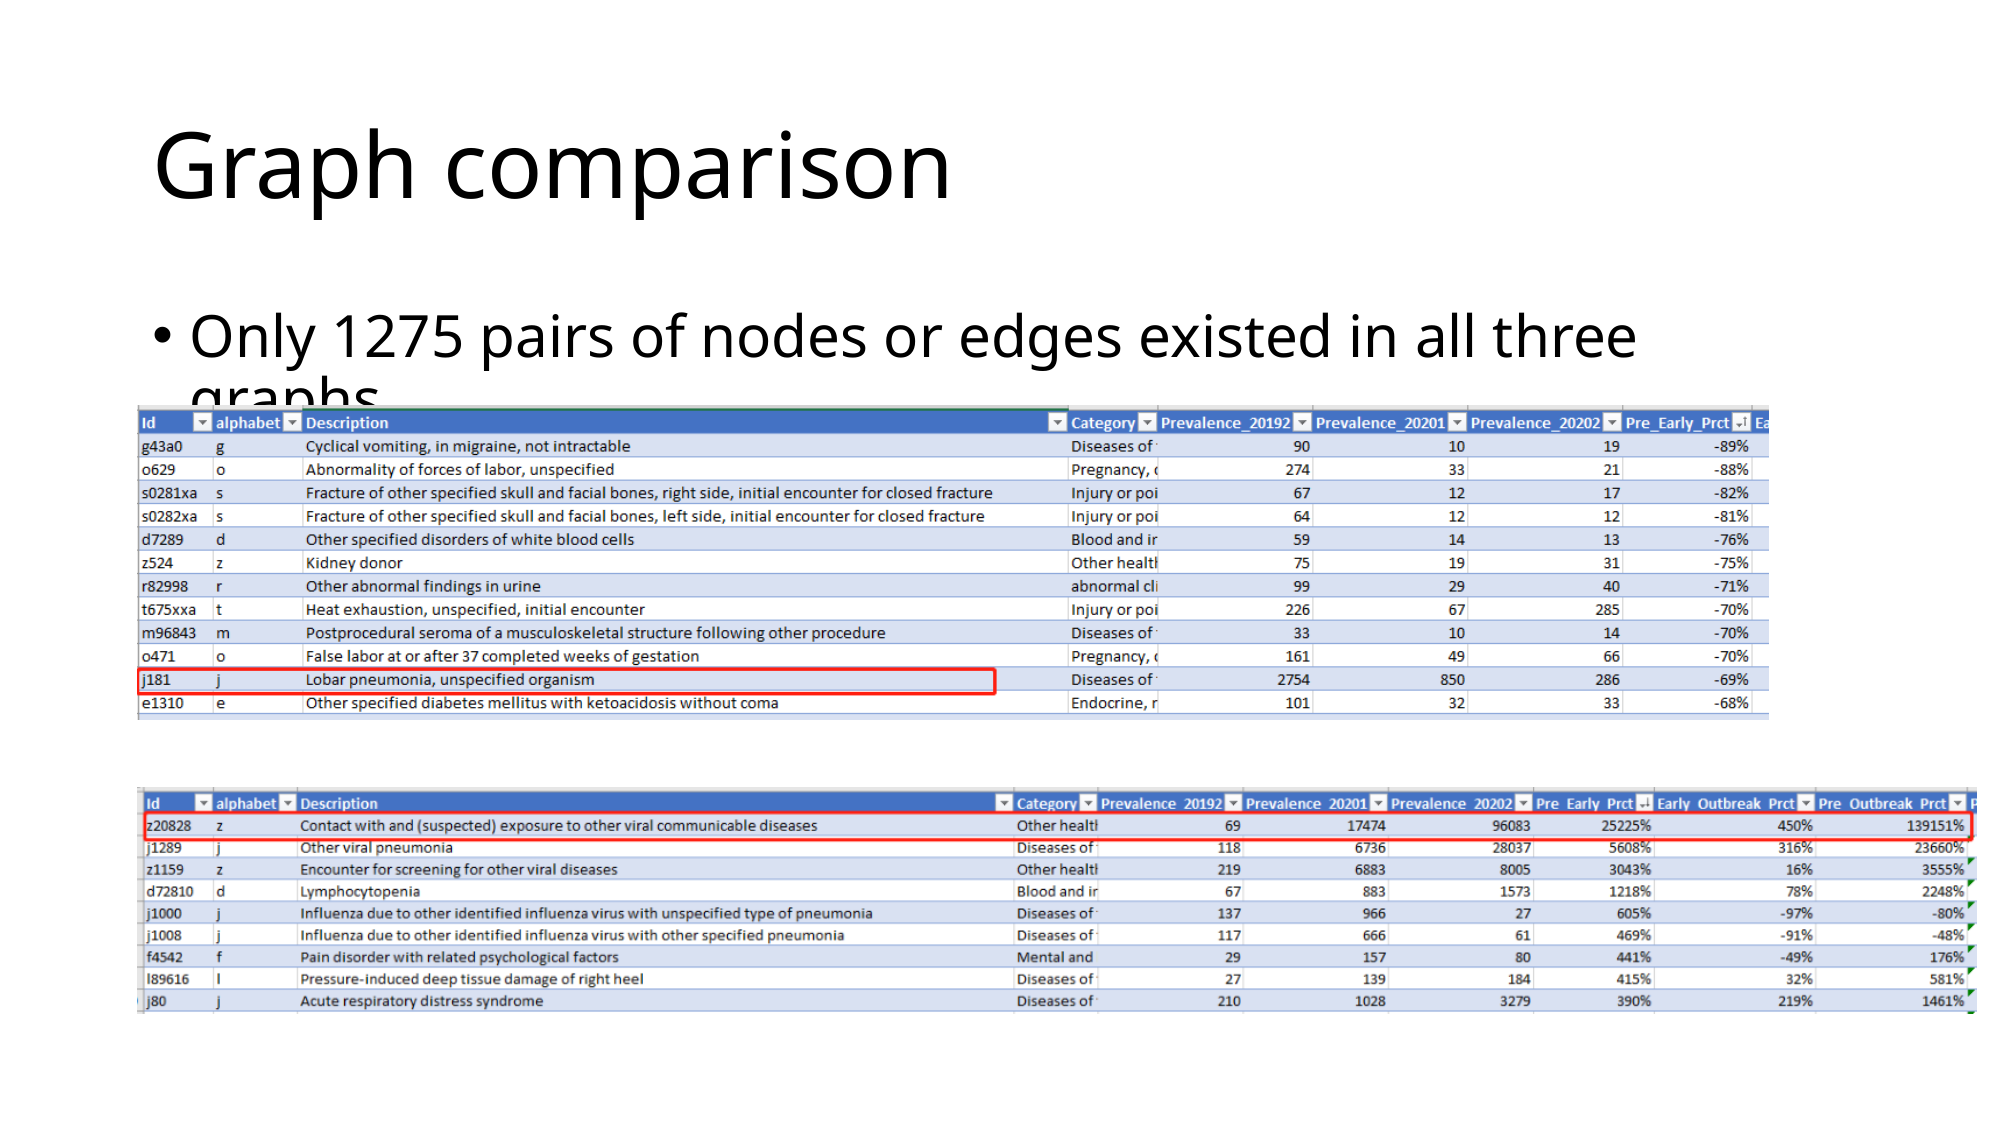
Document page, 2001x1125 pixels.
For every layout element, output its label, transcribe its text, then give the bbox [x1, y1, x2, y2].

picture [137, 787, 1977, 1014]
title Graph comparison [137, 59, 1863, 278]
list Only 1275 pairs of nodes or edges existed in all three graphs. [137, 299, 1863, 787]
picture [137, 405, 1769, 720]
